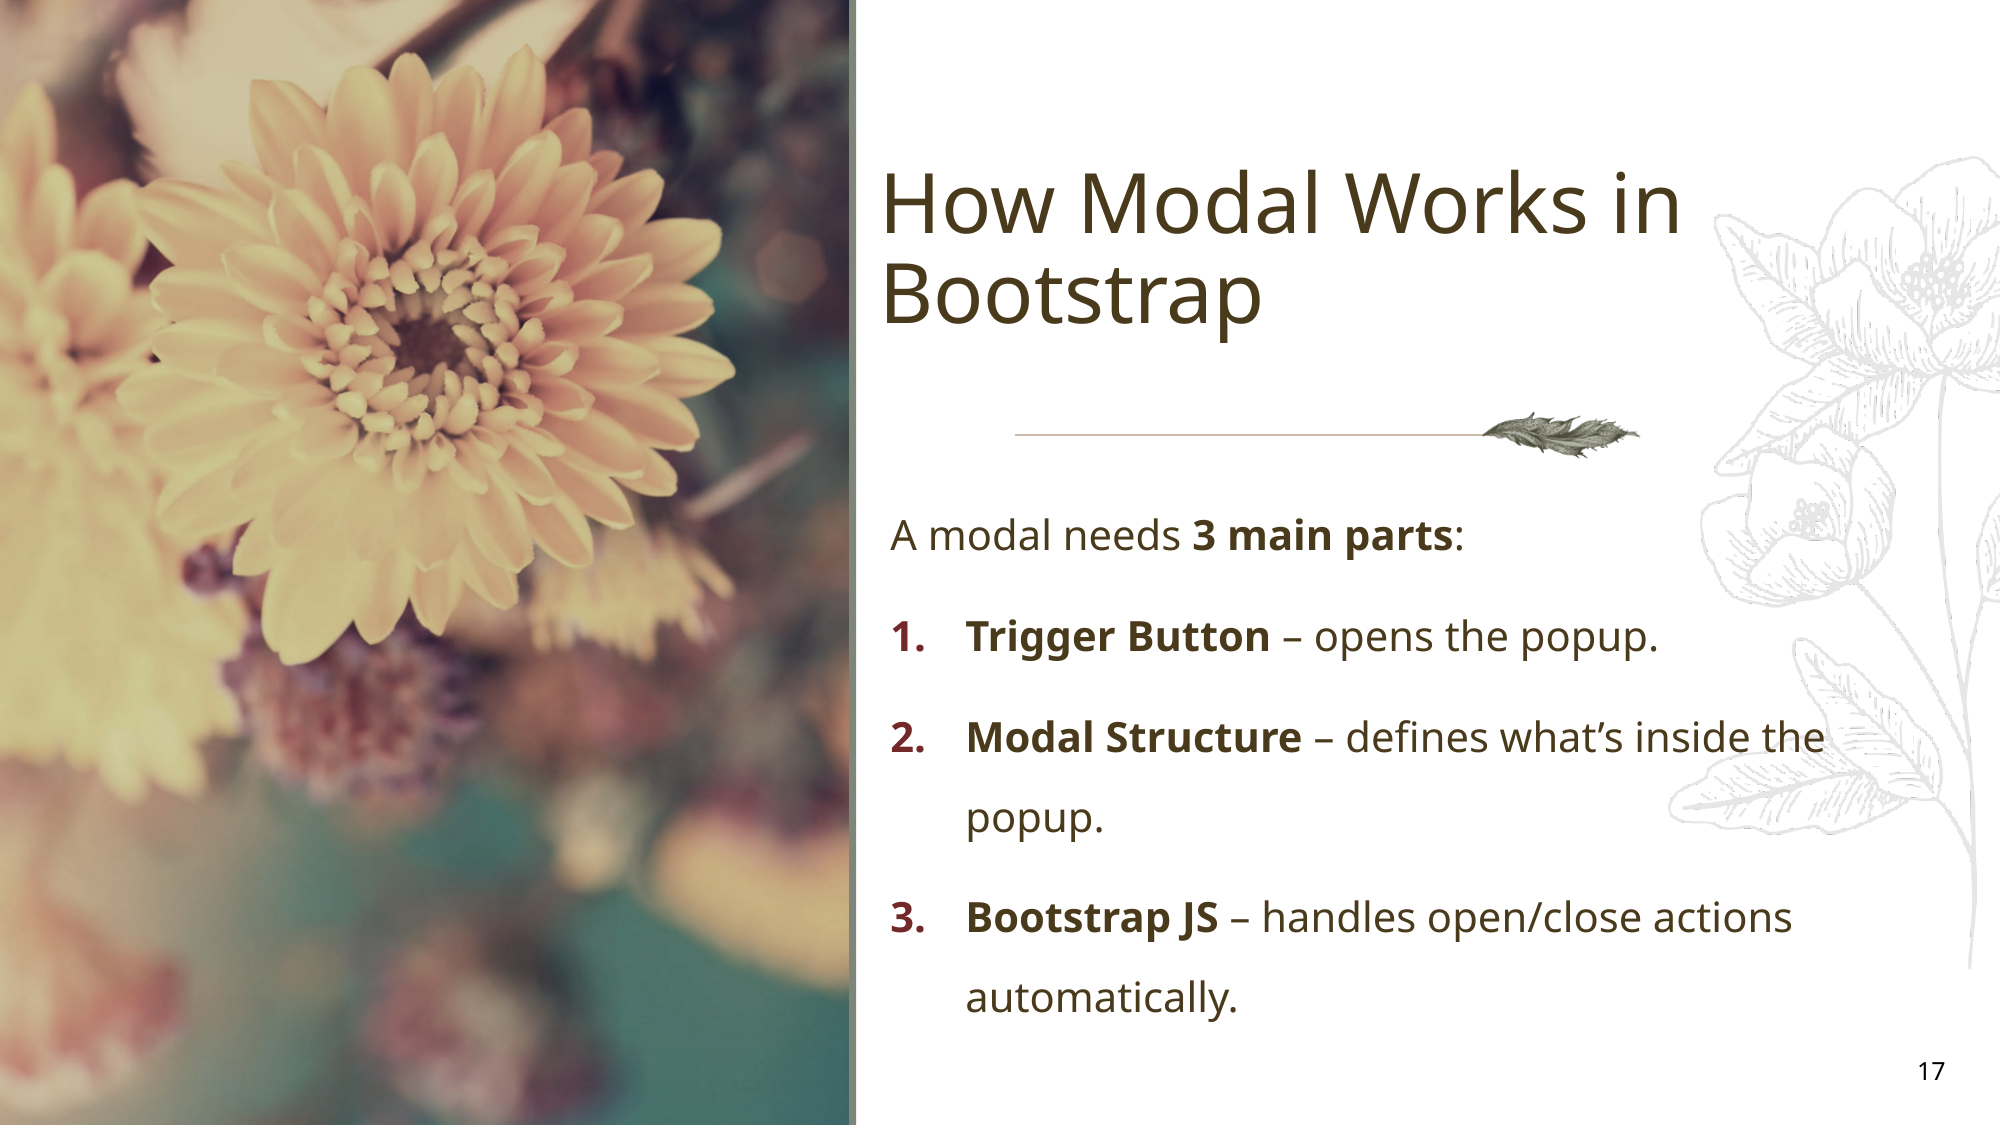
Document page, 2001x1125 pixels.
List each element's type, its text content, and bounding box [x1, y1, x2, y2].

picture [0, 0, 849, 1125]
title How Modal Works in Bootstrap [864, 52, 1978, 350]
list A modal needs 3 main parts: Trigger Button – opens the popup. Modal Structure – defines what’s inside the popup. Bootstrap JS – handles open/close actions automatically. [875, 471, 1902, 1103]
slide_number 17 [1842, 1042, 1961, 1103]
picture [1481, 121, 2000, 1004]
